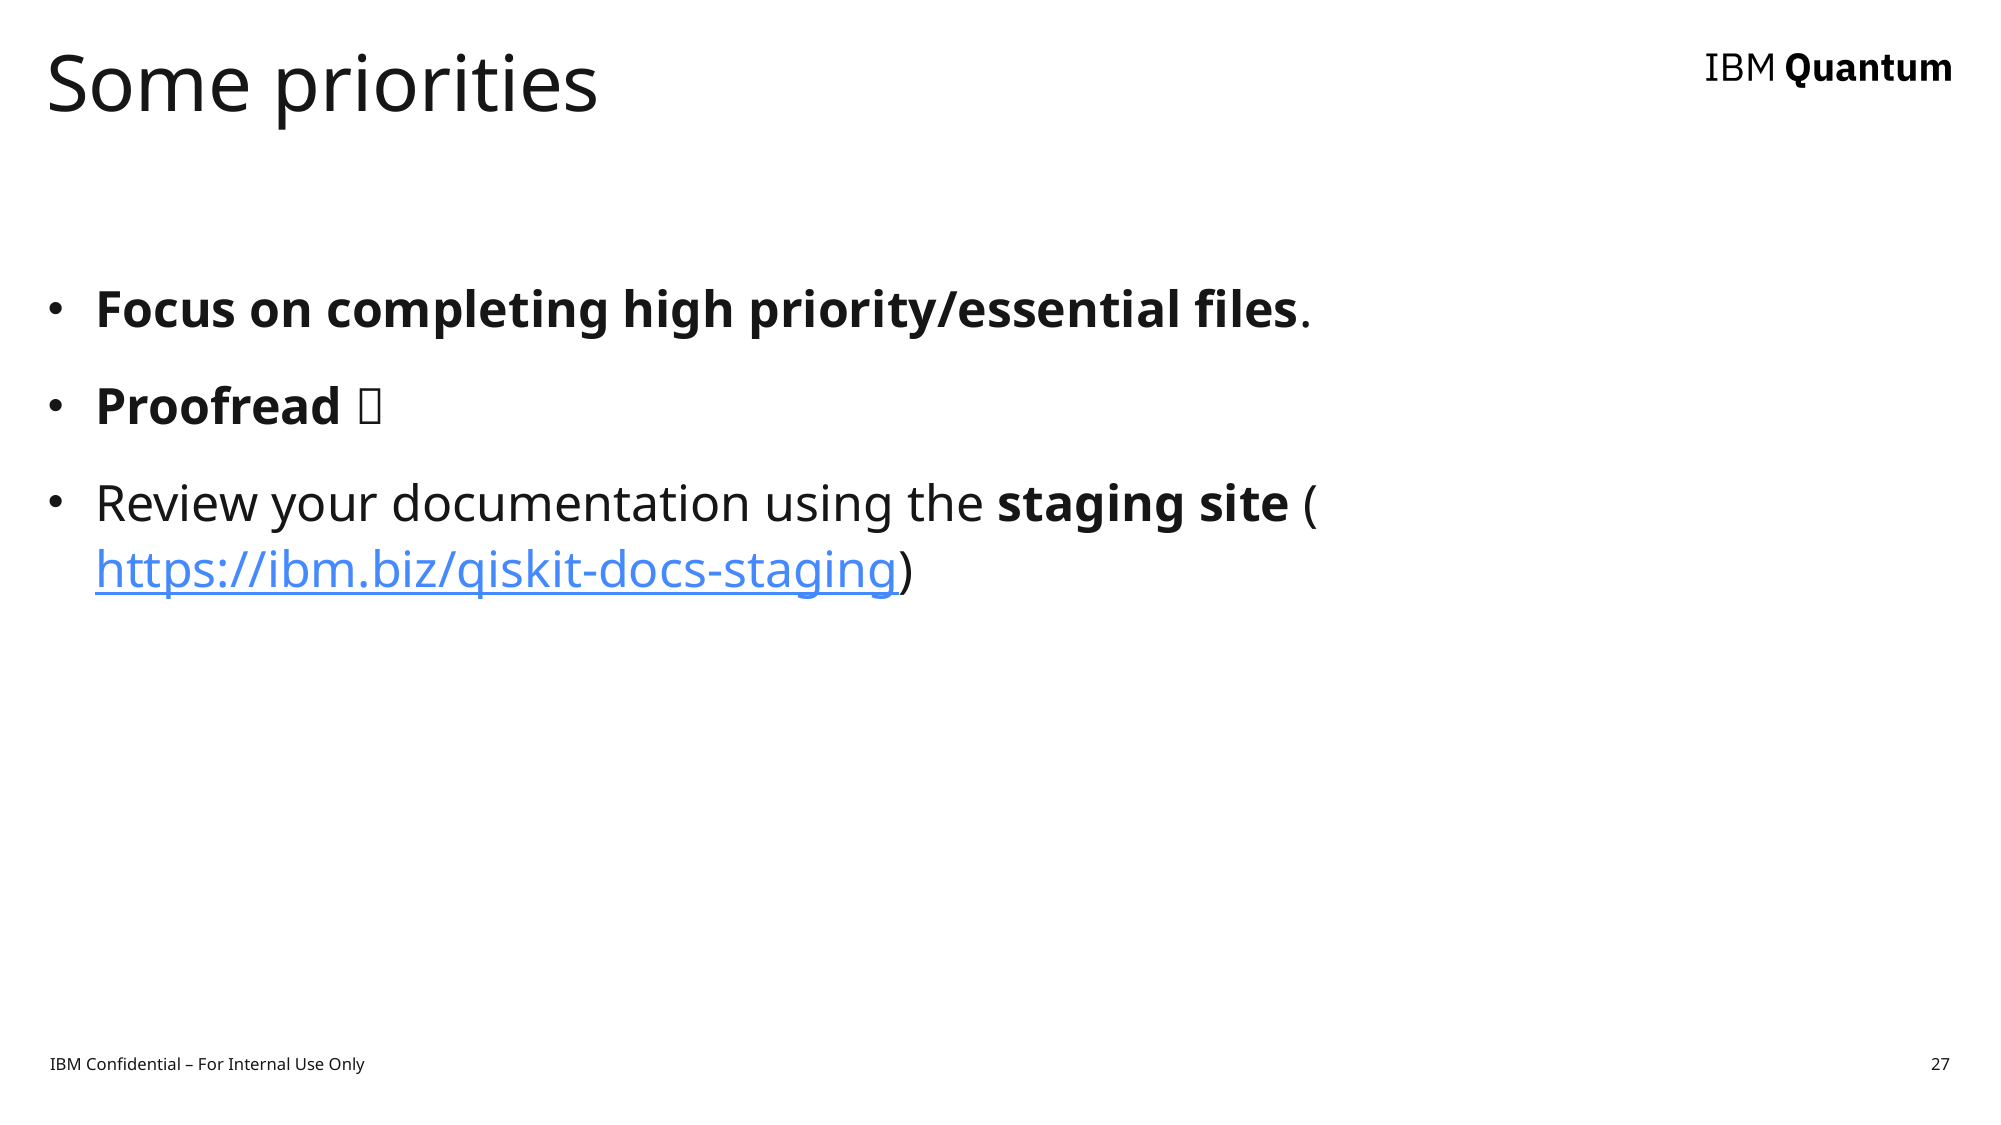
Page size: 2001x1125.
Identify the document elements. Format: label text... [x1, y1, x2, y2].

footer IBM Confidential – For Internal Use Only [50, 1047, 950, 1084]
list Focus on completing high priority/essential files. Proofread  Review your documentation using the staging site (https://ibm.biz/qiskit-docs-staging) [48, 272, 1953, 984]
slide_number 27 [1550, 1047, 1950, 1084]
title Some priorities [46, 43, 1454, 220]
